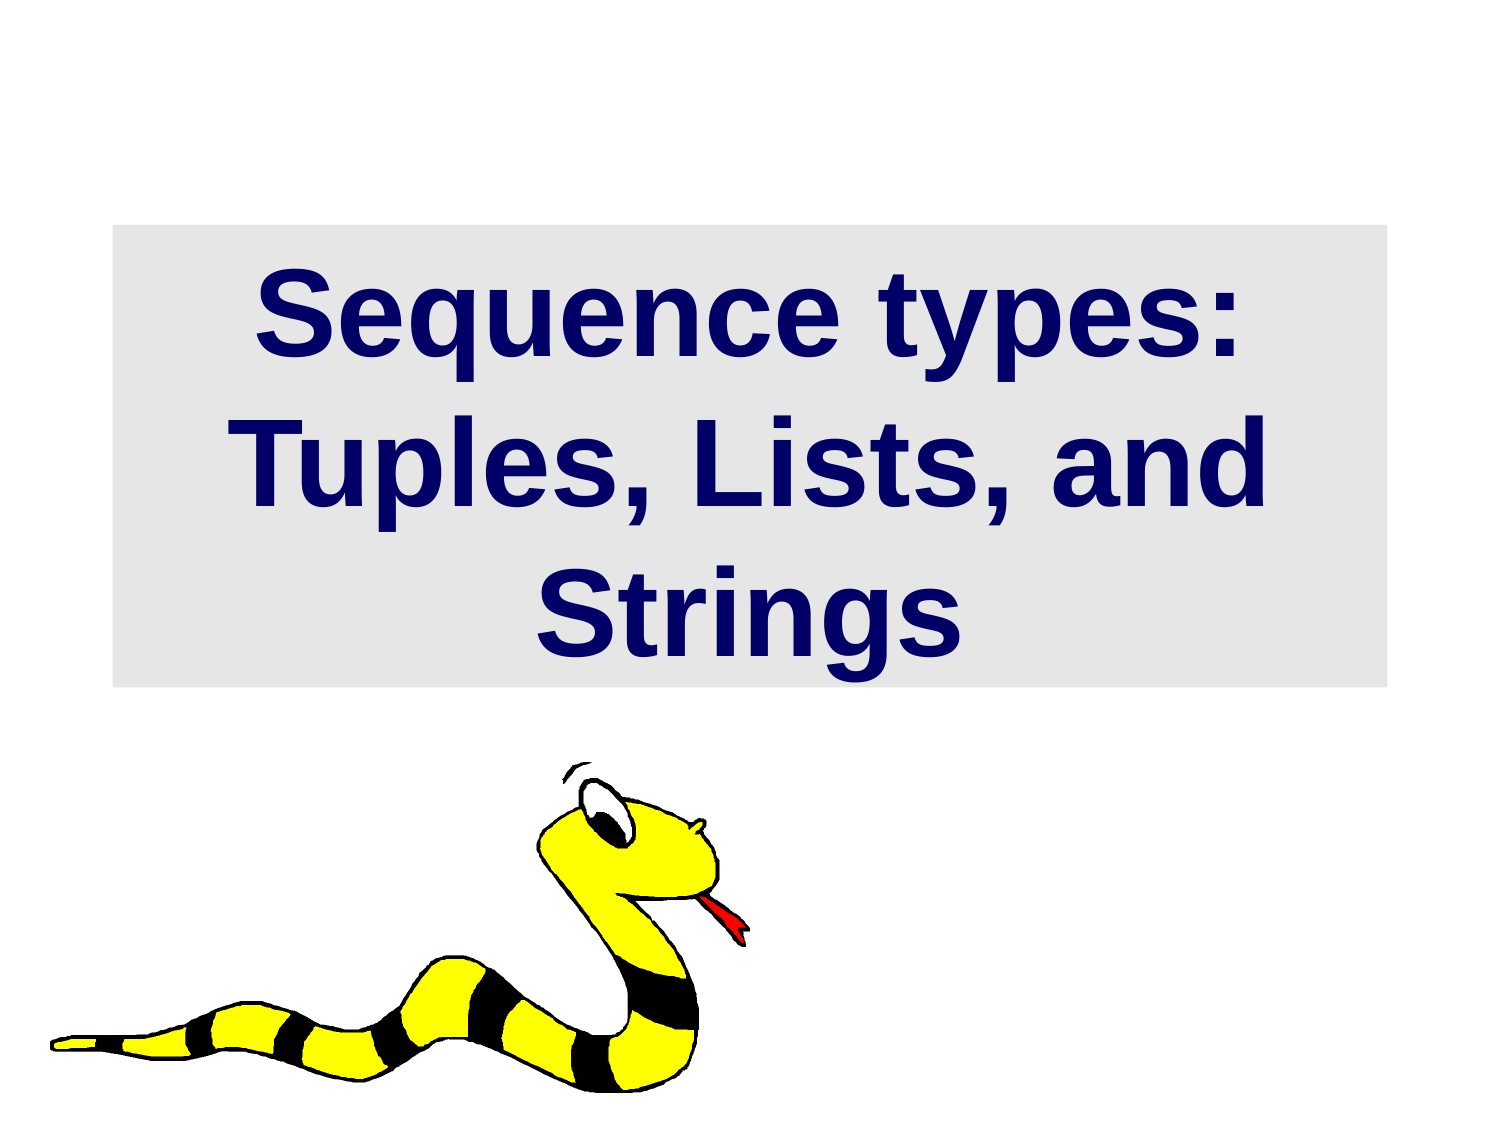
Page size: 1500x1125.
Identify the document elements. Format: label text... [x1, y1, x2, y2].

picture [49, 762, 751, 1093]
title Sequence types: Tuples, Lists, and Strings [112, 224, 1388, 688]
